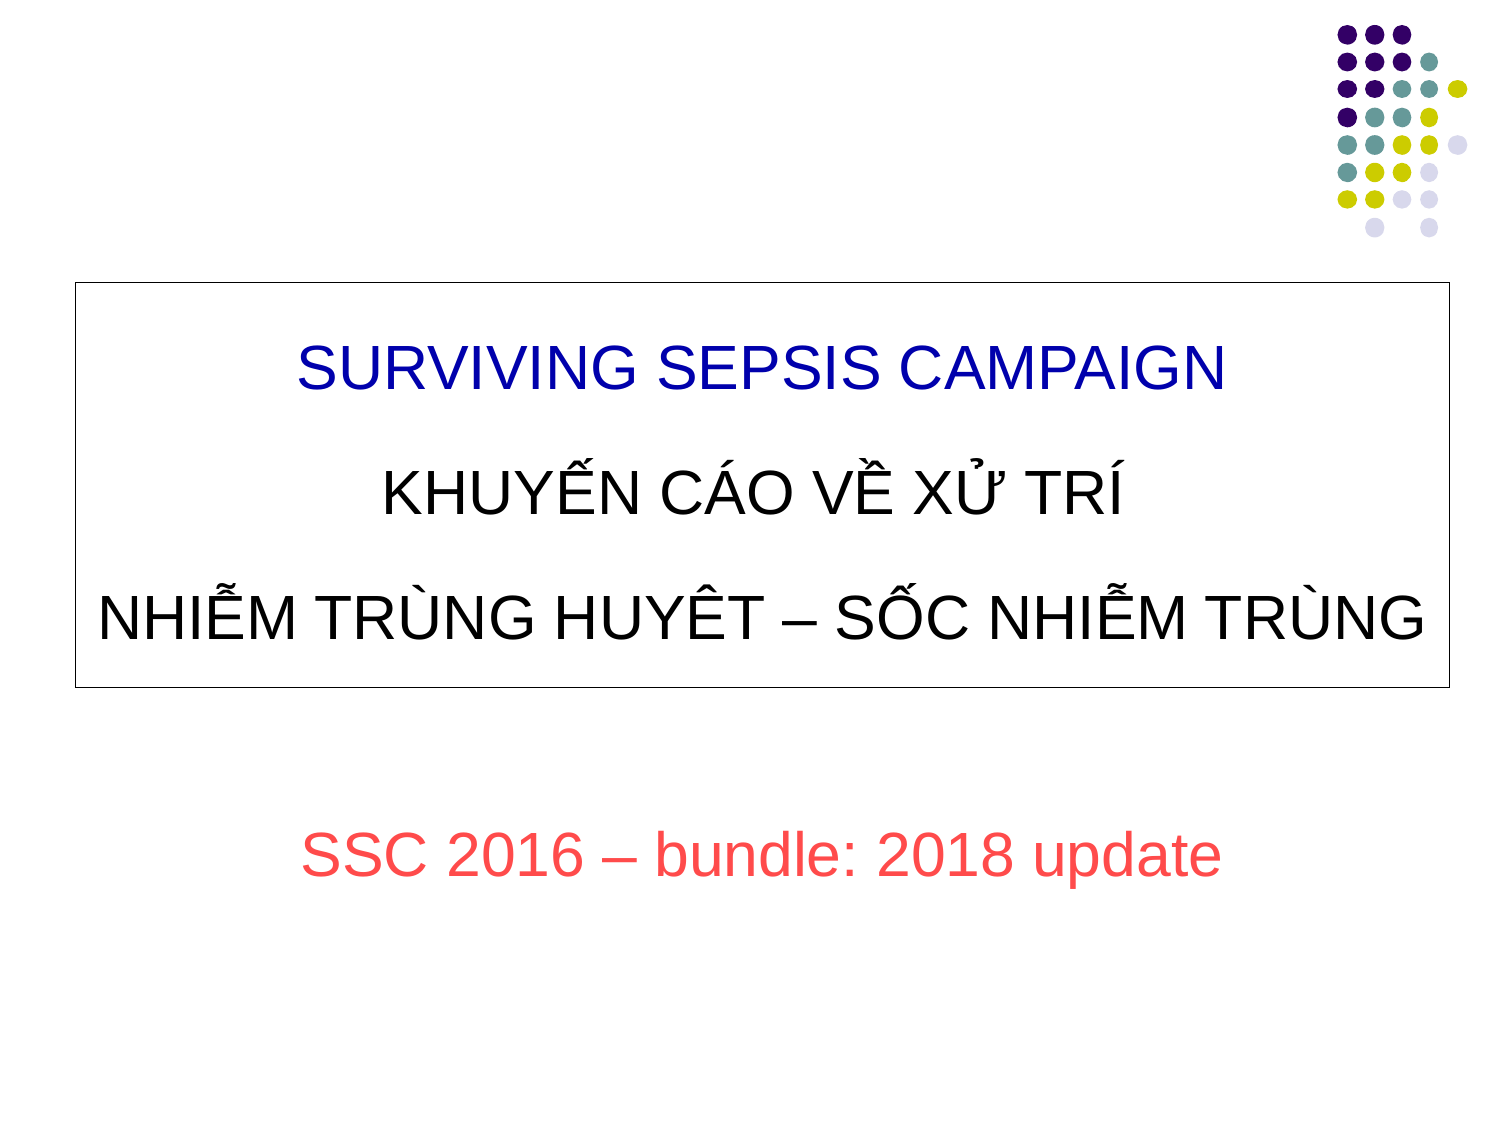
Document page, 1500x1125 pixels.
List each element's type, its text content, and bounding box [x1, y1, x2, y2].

list SURVIVING SEPSIS CAMPAIGN KHUYẾN CÁO VỀ XỬ TRÍ NHIỄM TRÙNG HUYÊT – SỐC NHIỄM TRÙNG SSC 2016 – bundle: 2018 update [75, 282, 1450, 688]
